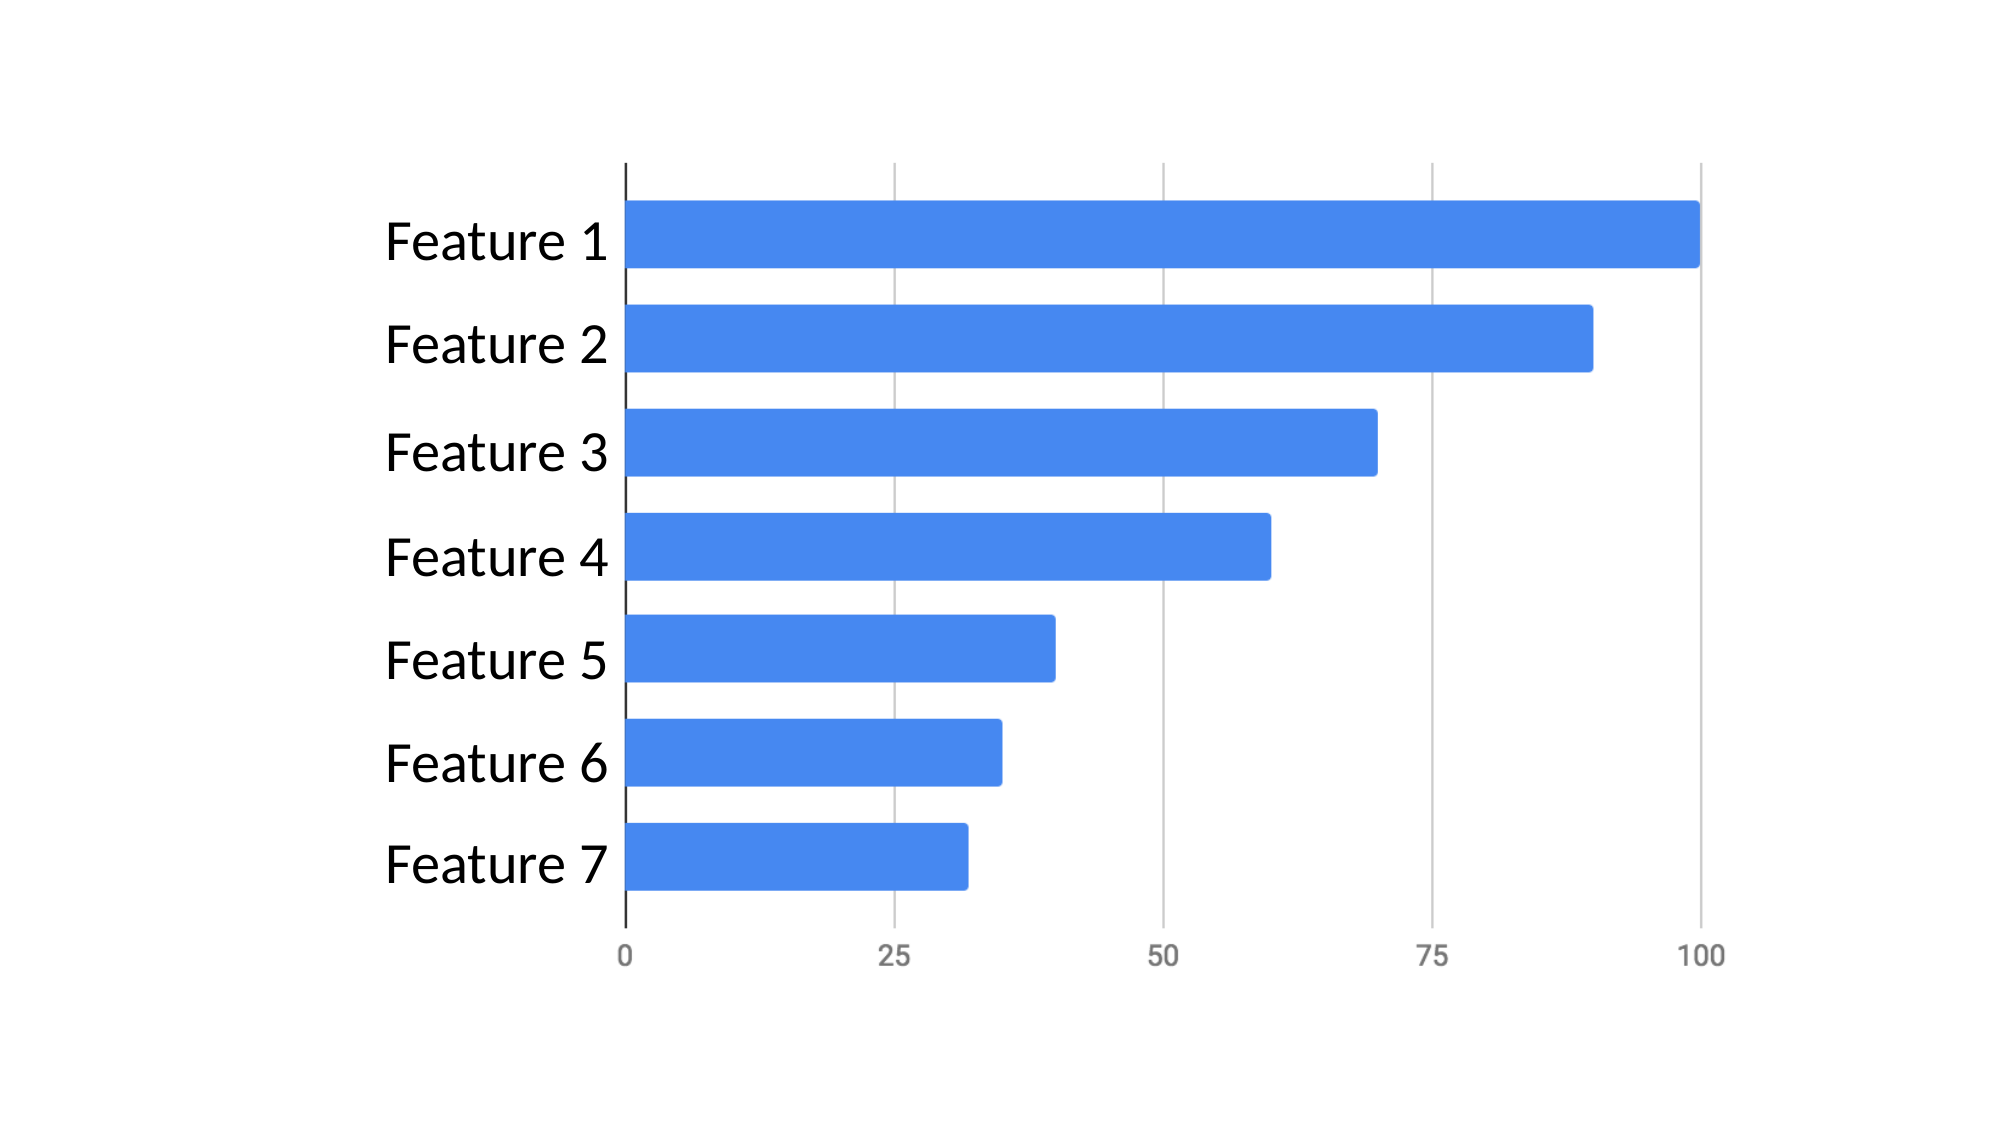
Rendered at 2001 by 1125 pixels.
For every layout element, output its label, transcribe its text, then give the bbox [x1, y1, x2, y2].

text_box Feature 3 [370, 405, 616, 491]
text_box Feature 4 [370, 510, 616, 596]
text_box Feature 1 [370, 195, 616, 280]
picture [616, 140, 1734, 995]
text_box Feature 5 [370, 613, 616, 699]
text_box Feature 2 [370, 297, 616, 383]
text_box Feature 7 [370, 817, 616, 903]
text_box Feature 6 [370, 716, 616, 802]
